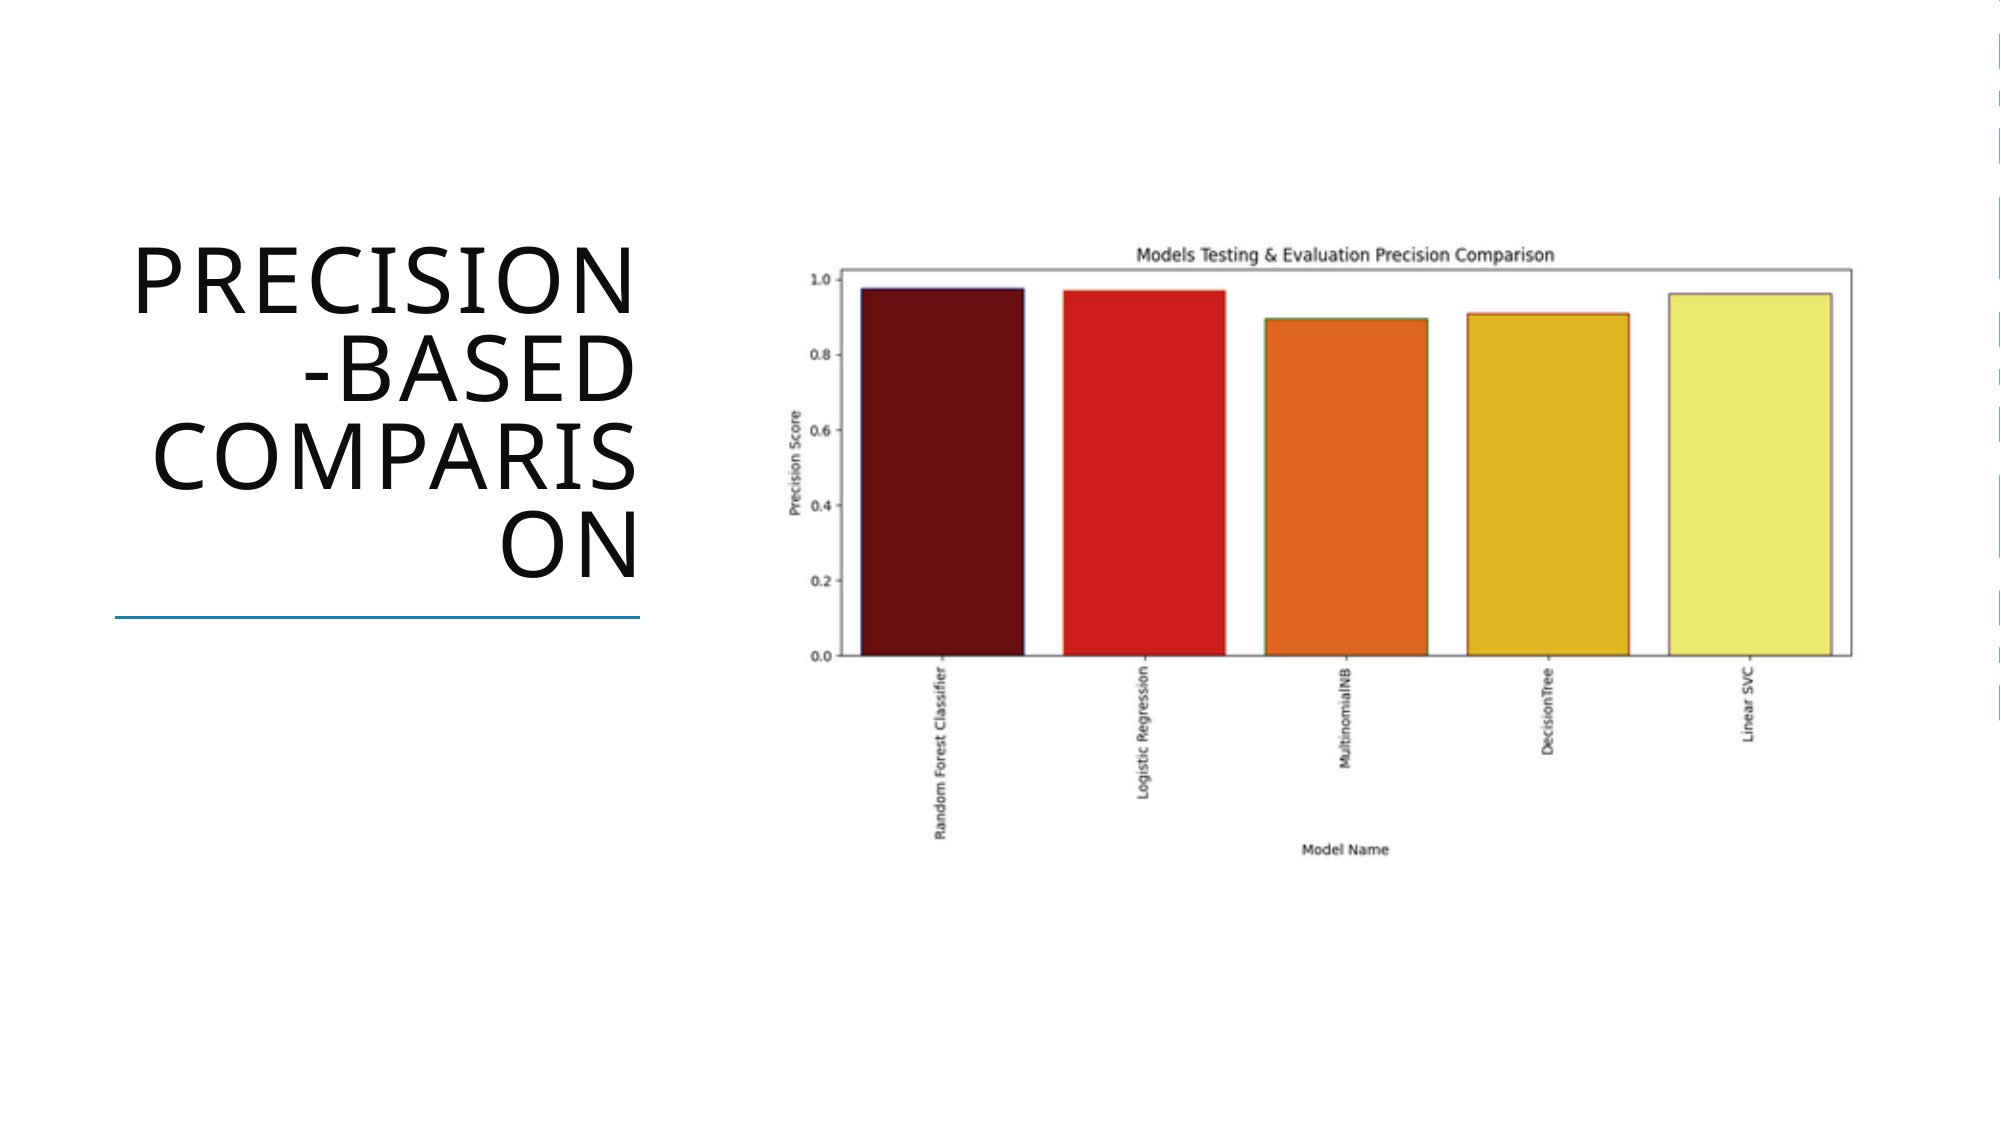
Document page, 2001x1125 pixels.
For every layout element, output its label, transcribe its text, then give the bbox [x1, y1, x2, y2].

text_box [0, 0, 2000, 1125]
picture [763, 229, 1896, 896]
title Precision-based Comparison [104, 104, 659, 603]
